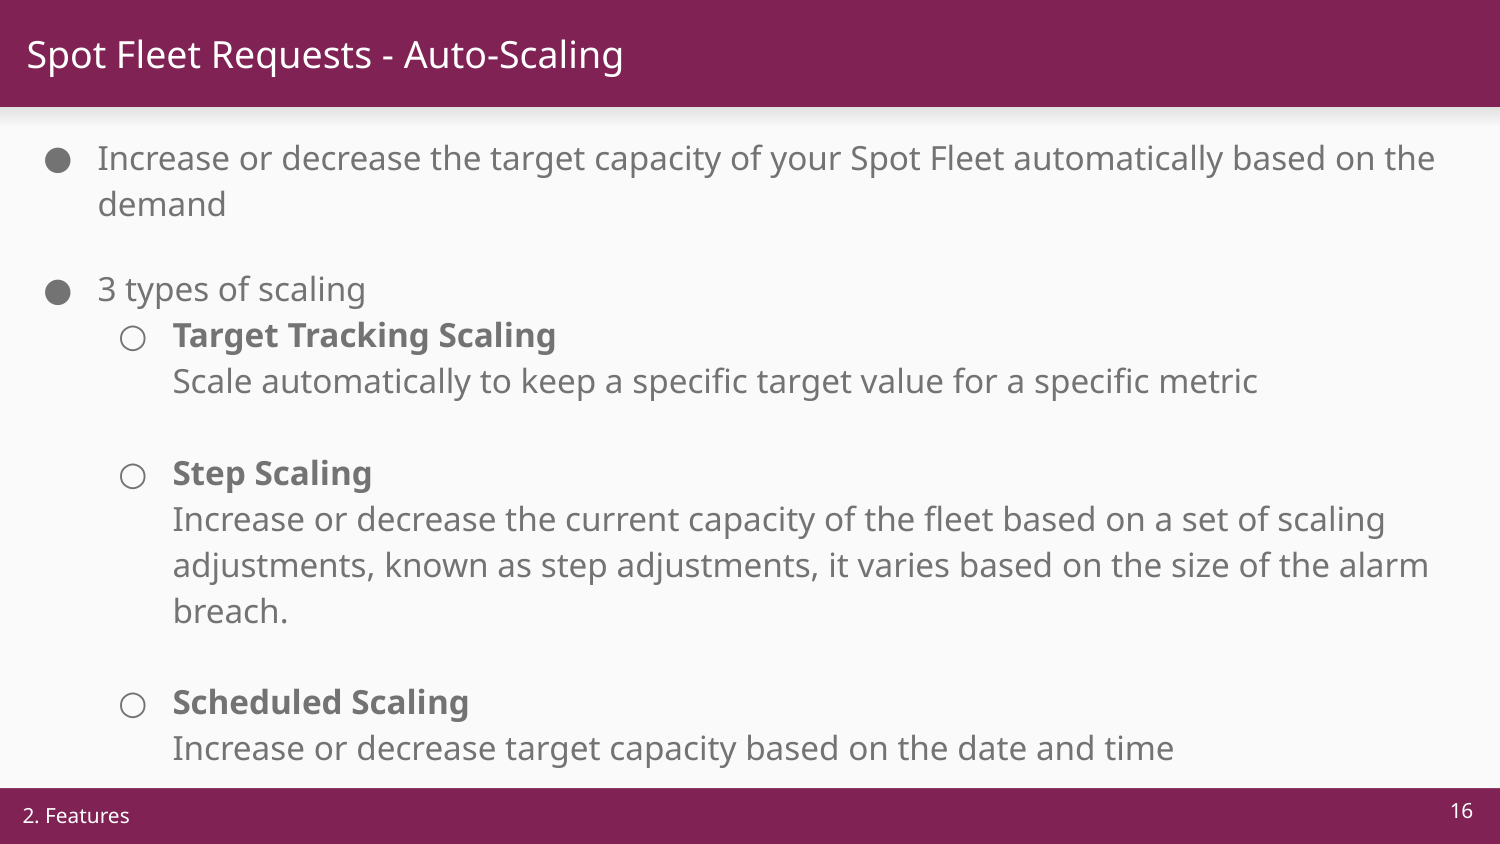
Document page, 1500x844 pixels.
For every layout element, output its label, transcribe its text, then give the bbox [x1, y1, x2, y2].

slide_number ‹#› [1399, 786, 1489, 836]
title Spot Fleet Requests - Auto-Scaling [11, 4, 1482, 104]
list Increase or decrease the target capacity of your Spot Fleet automatically based on the demand 3 types of scaling Target Tracking Scaling Scale automatically to keep a specific target value for a specific metric Step Scaling Increase or decrease the current capacity of the fleet based on a set of scaling adjustments, known as step adjustments, it varies based on the size of the alarm breach. Scheduled Scaling Increase or decrease target capacity based on the date and time [7, 115, 1466, 777]
title 2. Features [7, 786, 1399, 844]
